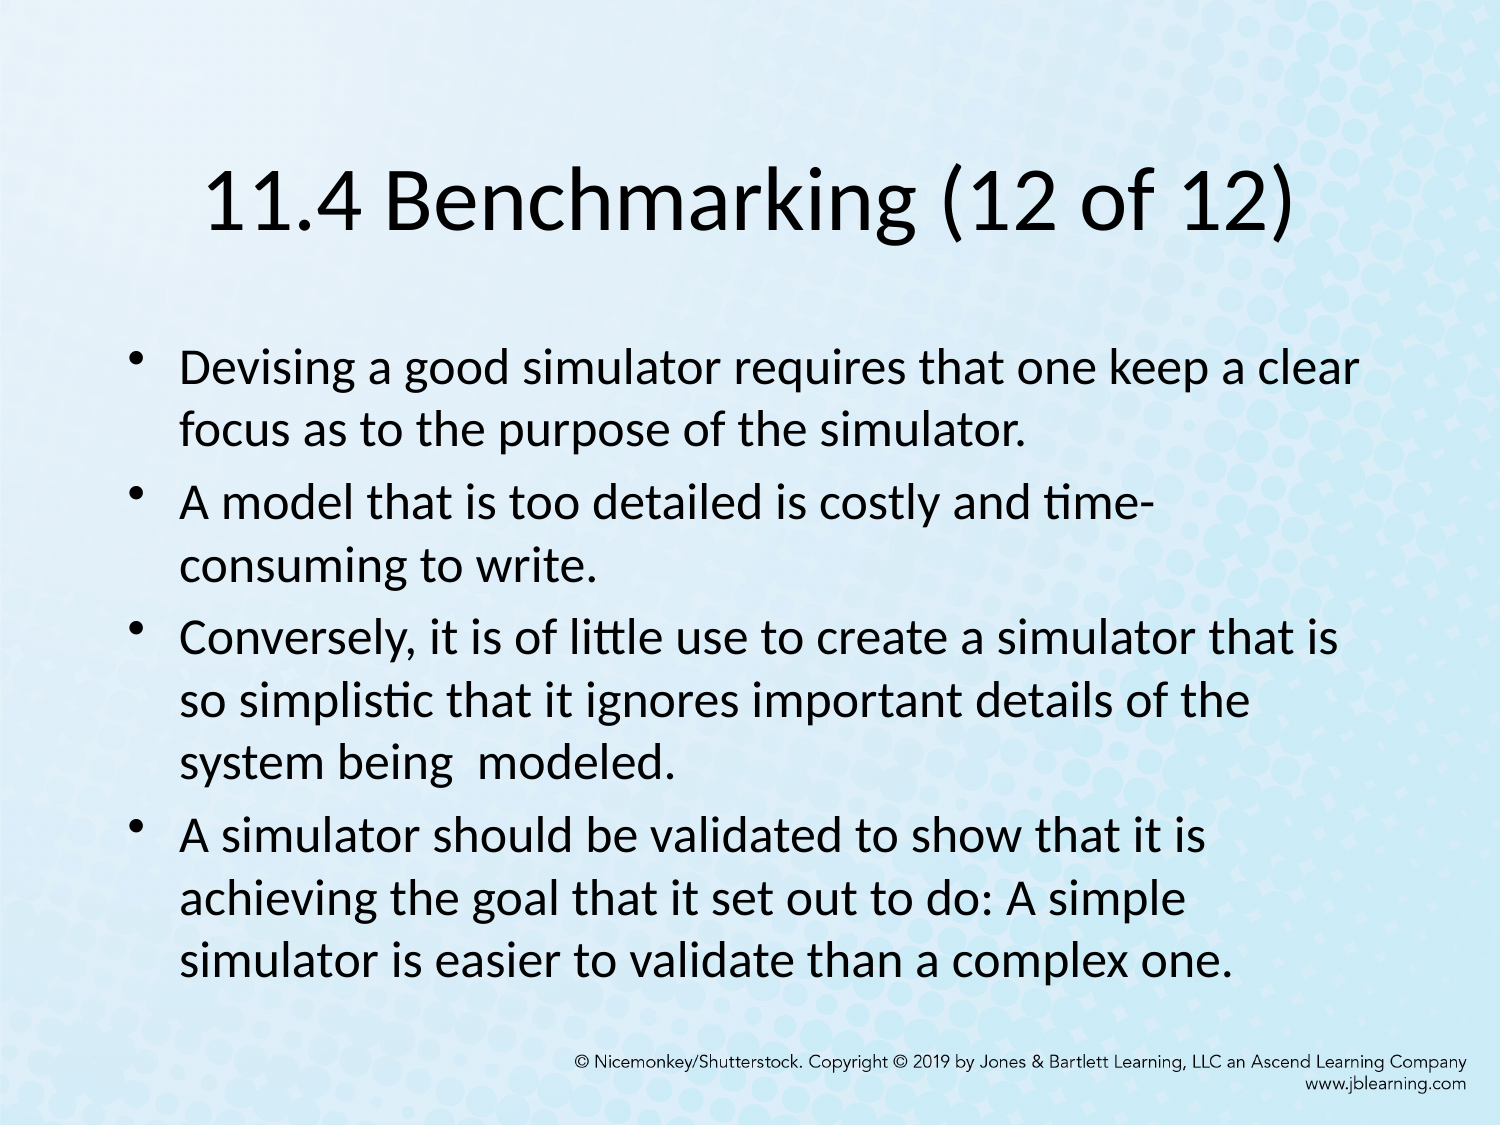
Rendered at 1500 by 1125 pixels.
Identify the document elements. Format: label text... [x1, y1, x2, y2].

list Devising a good simulator requires that one keep a clear focus as to the purpose of the simulator. A model that is too detailed is costly and time-consuming to write. Conversely, it is of little use to create a simulator that is so simplistic that it ignores important details of the system being modeled. A simulator should be validated to show that it is achieving the goal that it set out to do: A simple simulator is easier to validate than a complex one. [112, 324, 1388, 1000]
picture [0, 0, 1500, 1125]
title 11.4 Benchmarking (12 of 12) [112, 99, 1388, 288]
